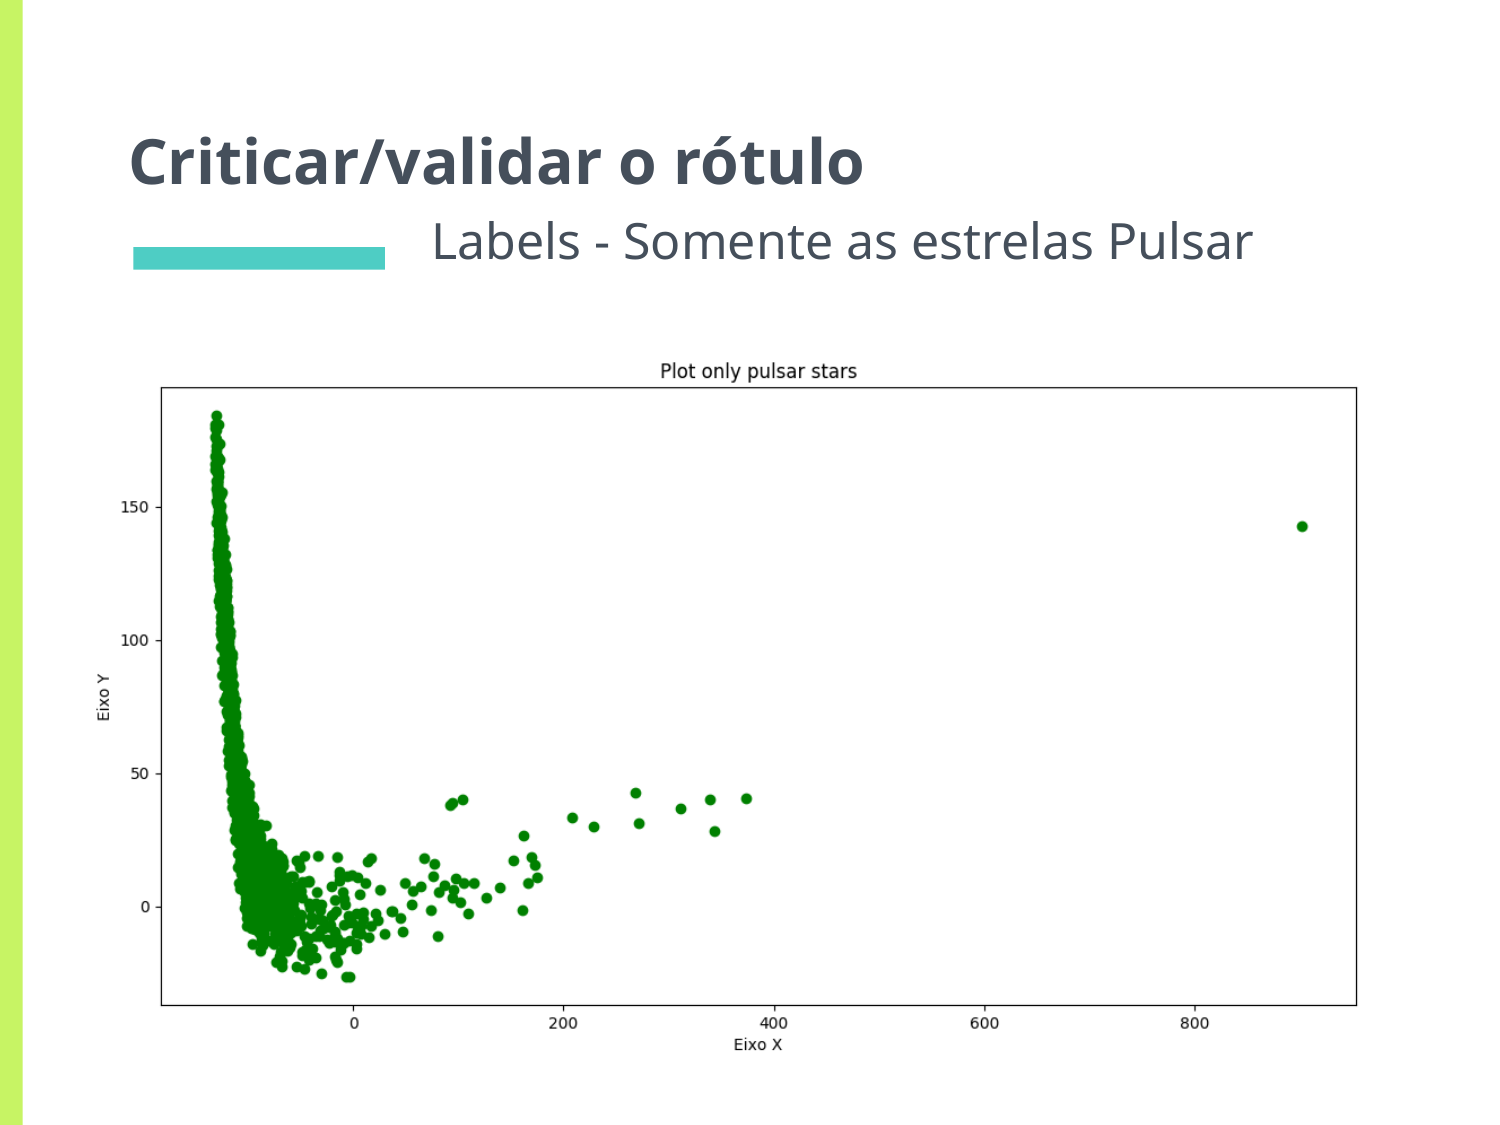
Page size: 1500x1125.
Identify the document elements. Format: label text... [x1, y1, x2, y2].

title Criticar/validar o rótulo [113, 104, 1387, 212]
picture [30, 332, 1469, 1076]
text_box Labels - Somente as estrelas Pulsar [416, 194, 1359, 331]
